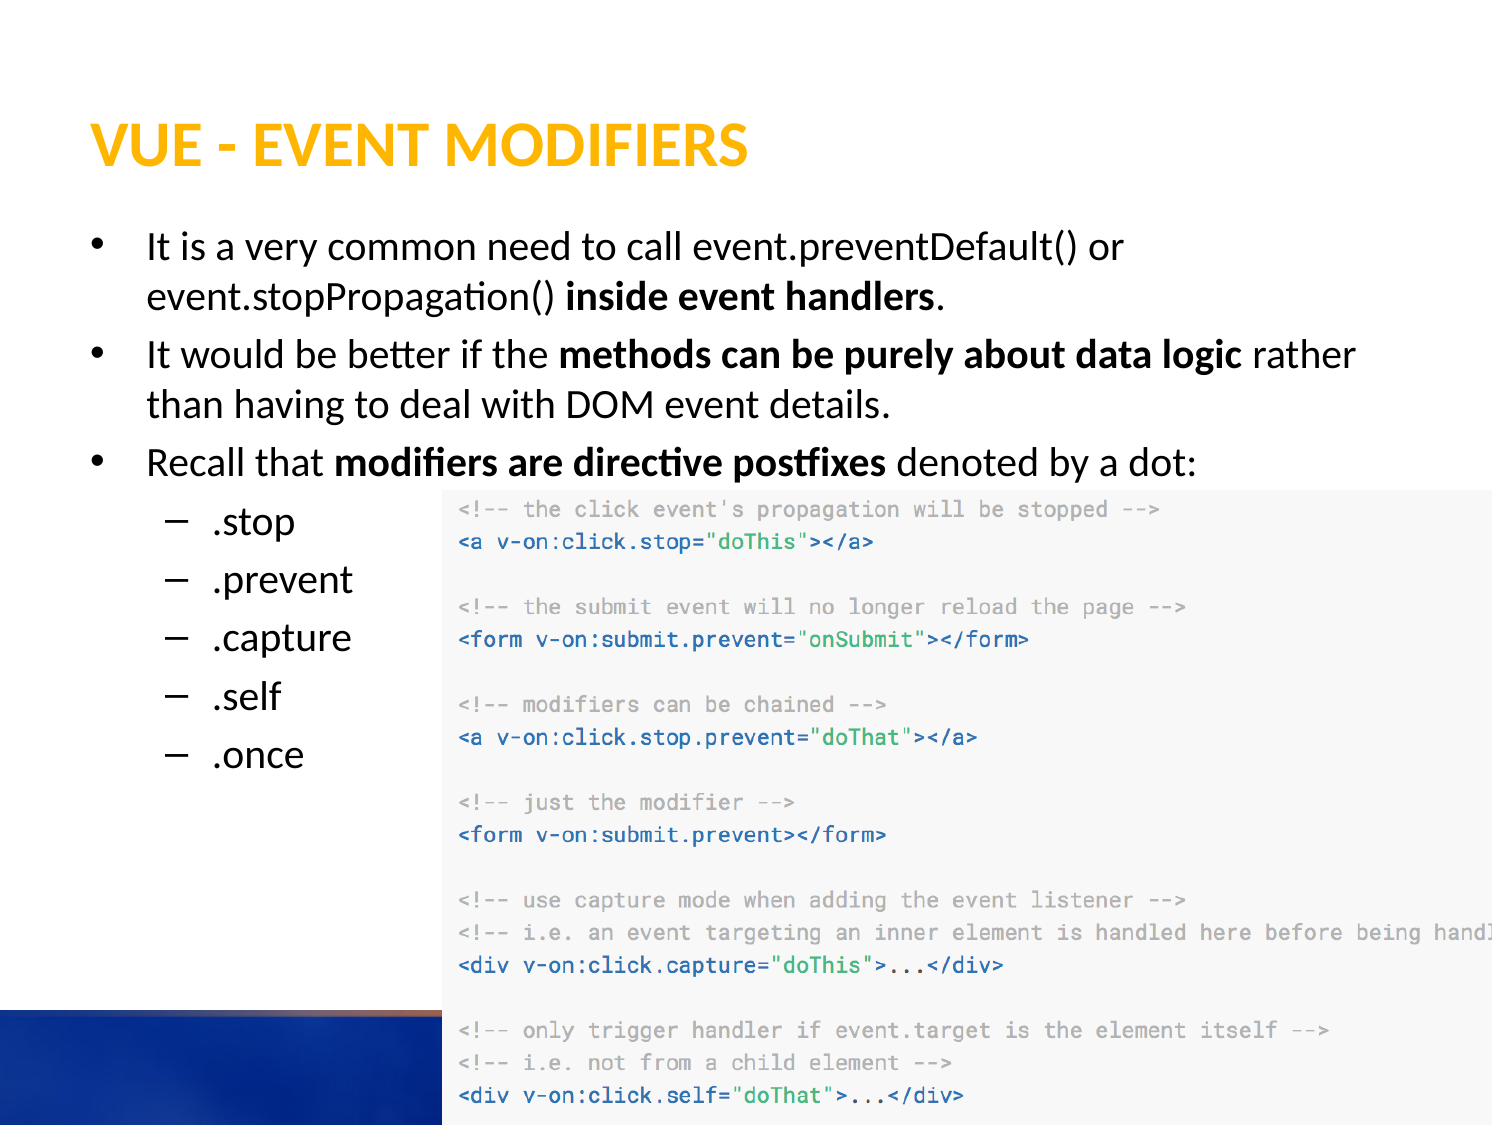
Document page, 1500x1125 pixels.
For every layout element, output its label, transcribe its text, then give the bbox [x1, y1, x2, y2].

title Vue - Event Modifiers [75, 93, 1425, 188]
picture [0, 490, 1500, 1125]
list It is a very common need to call event.preventDefault() or event.stopPropagation() inside event handlers. It would be better if the methods can be purely about data logic rather than having to deal with DOM event details. Recall that modifiers are directive postfixes denoted by a dot: .stop .prevent .capture .self .once [75, 210, 1425, 1005]
